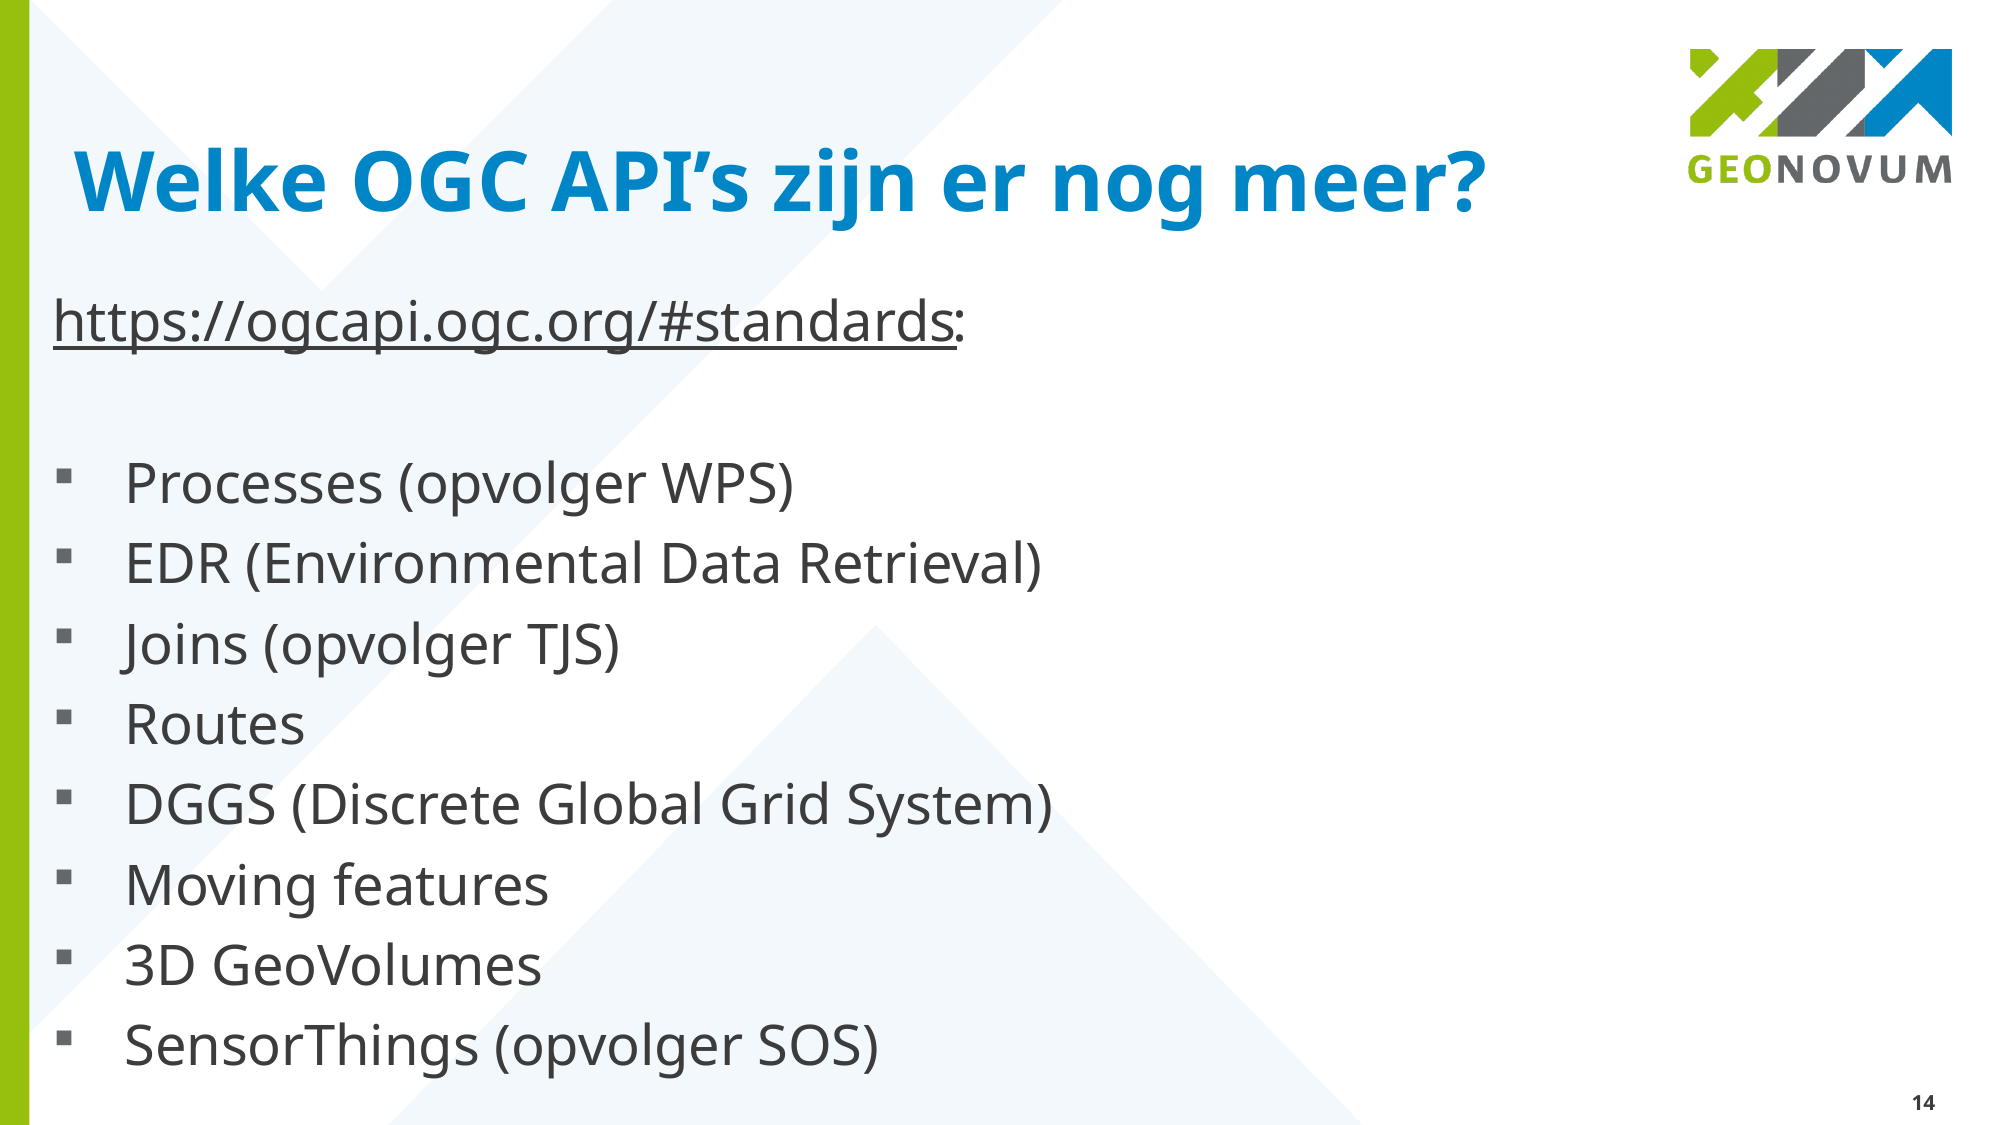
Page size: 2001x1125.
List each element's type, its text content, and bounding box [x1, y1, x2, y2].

list https://ogcapi.ogc.org/#standards: Processes (opvolger WPS) EDR (Environmental Data Retrieval) Joins (opvolger TJS) Routes DGGS (Discrete Global Grid System) Moving features 3D GeoVolumes SensorThings (opvolger SOS) [37, 279, 2000, 1089]
slide_number 14 [1824, 1088, 1951, 1120]
title Welke OGC API’s zijn er nog meer? [59, 24, 1665, 235]
picture [1686, 49, 1955, 186]
